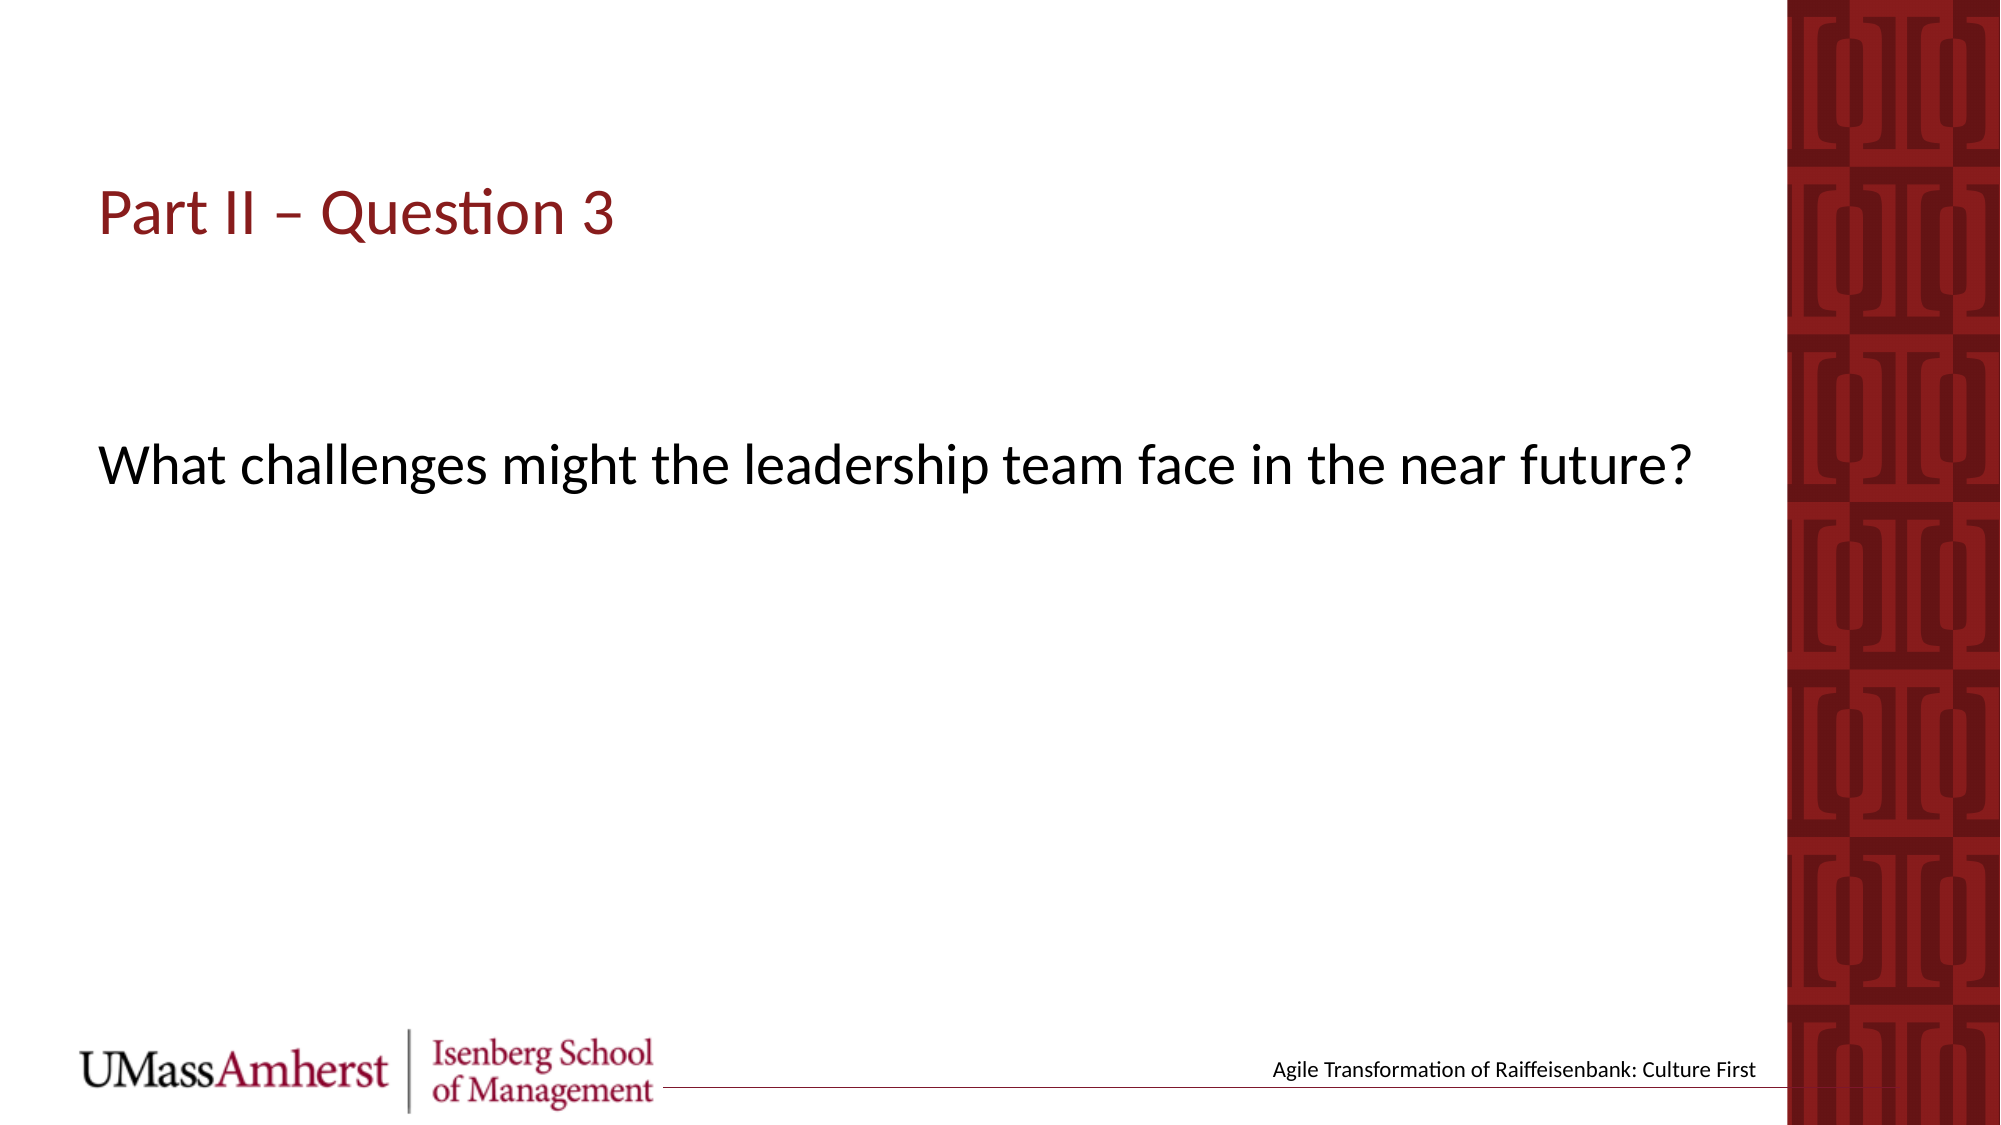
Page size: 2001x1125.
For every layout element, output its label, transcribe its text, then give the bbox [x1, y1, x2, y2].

picture [67, 1020, 663, 1125]
text_box Part II – Question 3 [83, 169, 1113, 260]
text_box What challenges might the leadership team face in the near future? [83, 418, 1763, 504]
picture [1787, 0, 2000, 1125]
